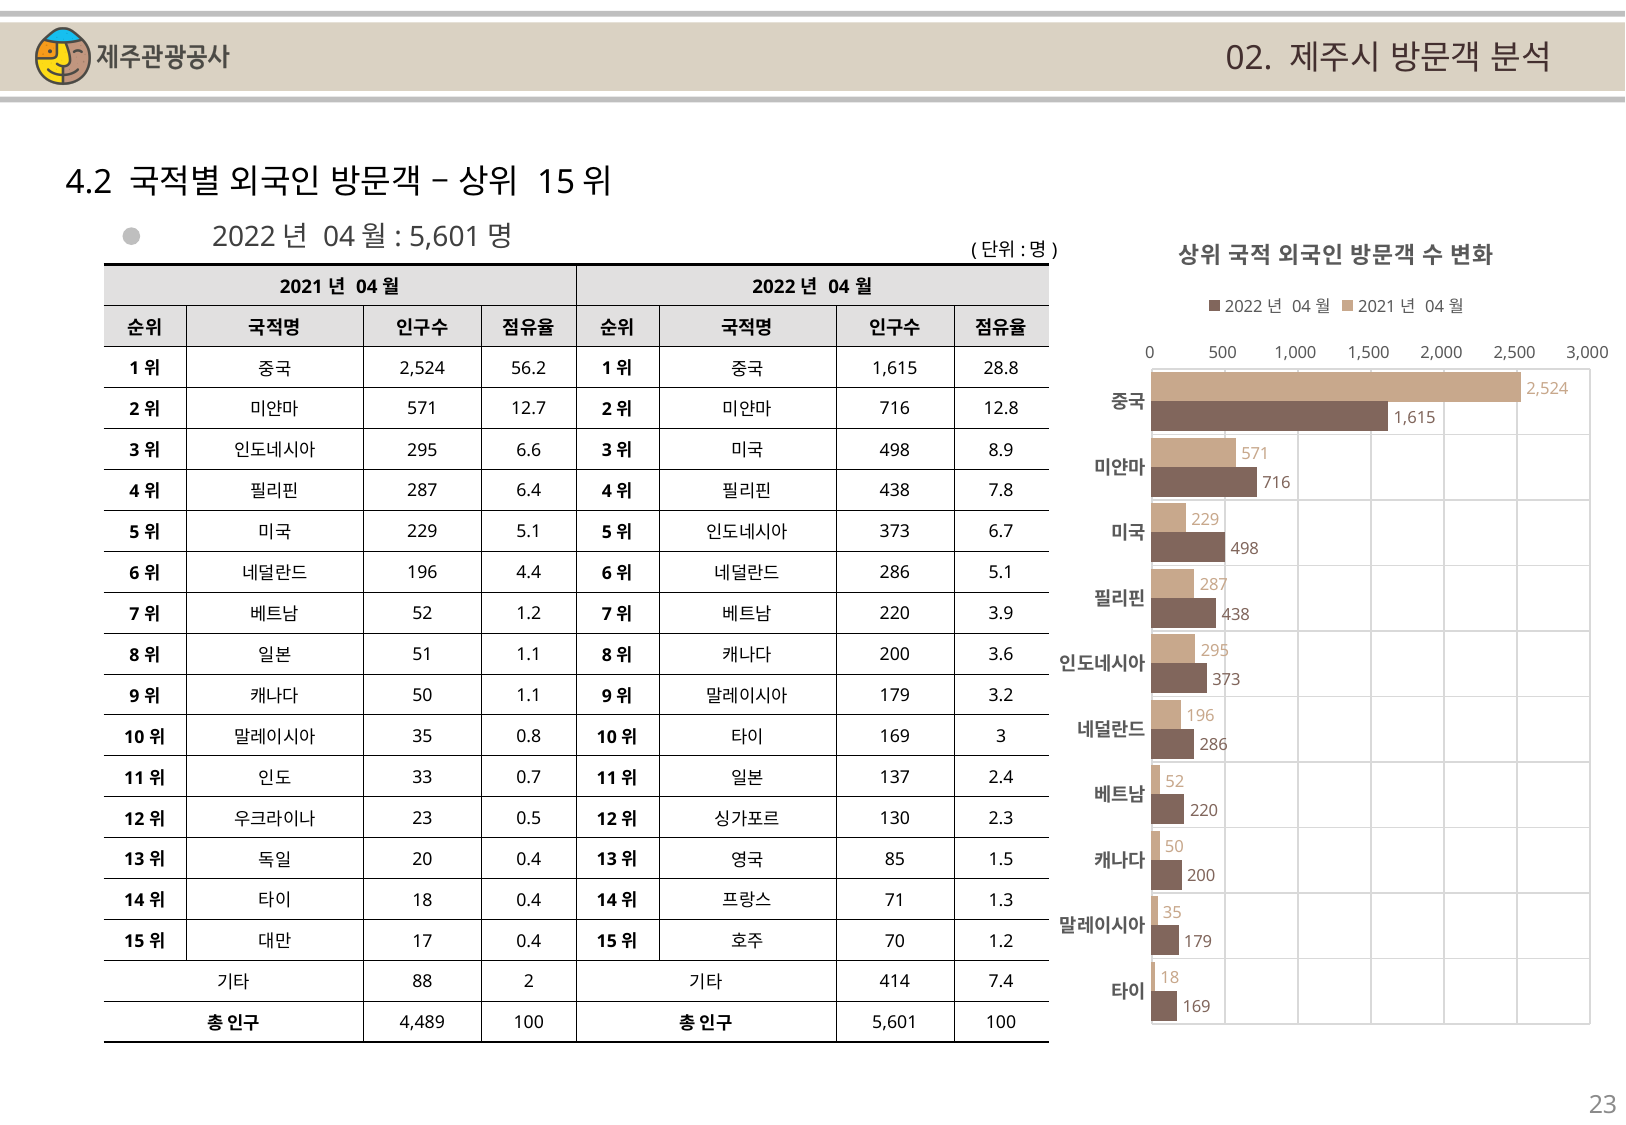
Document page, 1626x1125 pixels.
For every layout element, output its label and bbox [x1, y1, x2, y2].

table_cell [364, 675, 481, 714]
table_cell [482, 838, 576, 878]
table_cell [837, 593, 954, 633]
table_cell [577, 879, 659, 919]
table_cell [955, 756, 1048, 796]
table_cell [104, 920, 186, 960]
table_cell [837, 470, 954, 510]
table_cell [104, 511, 186, 551]
table_cell [660, 552, 836, 592]
table_cell [955, 675, 1048, 714]
table_cell [577, 715, 659, 755]
table_cell [955, 593, 1048, 633]
table_cell [104, 961, 363, 1001]
table_cell [187, 634, 363, 674]
table_cell [187, 879, 363, 919]
table_cell [104, 1002, 363, 1041]
table_cell [187, 306, 363, 346]
table_cell [577, 429, 659, 469]
table_cell [577, 920, 659, 960]
table_cell [660, 797, 836, 837]
table_cell [837, 715, 954, 755]
table_cell [482, 879, 576, 919]
table_cell [104, 552, 186, 592]
table_cell [955, 511, 1048, 551]
text_box [50, 152, 1144, 208]
table_cell [837, 347, 954, 387]
table_cell [577, 756, 659, 796]
table_cell [577, 797, 659, 837]
table_cell [577, 347, 659, 387]
table_cell [577, 388, 659, 428]
table_cell [955, 306, 1048, 346]
table_cell [104, 634, 186, 674]
table_cell [577, 961, 836, 1001]
table_cell [660, 593, 836, 633]
table_cell [660, 756, 836, 796]
table_cell [364, 347, 481, 387]
table_cell [837, 388, 954, 428]
table_cell [660, 388, 836, 428]
table_header [577, 266, 1048, 305]
table_cell [482, 920, 576, 960]
table_cell [364, 470, 481, 510]
table_cell [660, 429, 836, 469]
table_cell [955, 429, 1048, 469]
table_cell [577, 552, 659, 592]
table_cell [482, 511, 576, 551]
table_cell [577, 1002, 836, 1041]
table_cell [104, 838, 186, 878]
table_cell [837, 675, 954, 714]
table_cell [660, 470, 836, 510]
table_cell [955, 715, 1048, 755]
table_cell [104, 715, 186, 755]
table_cell [837, 961, 954, 1001]
table_cell [482, 1002, 576, 1041]
table_cell [364, 1002, 481, 1041]
table_cell [187, 552, 363, 592]
table_cell [364, 593, 481, 633]
table_cell [187, 347, 363, 387]
table_cell [482, 756, 576, 796]
table_cell [187, 756, 363, 796]
table_cell [482, 593, 576, 633]
table_cell [577, 470, 659, 510]
table_cell [187, 920, 363, 960]
table_cell [187, 797, 363, 837]
table_cell [364, 388, 481, 428]
table_cell [482, 552, 576, 592]
table_cell [482, 715, 576, 755]
table_cell [104, 429, 186, 469]
table_cell [482, 429, 576, 469]
table_cell [660, 838, 836, 878]
table_cell [660, 879, 836, 919]
table_cell [187, 838, 363, 878]
table_cell [482, 470, 576, 510]
table_cell [837, 838, 954, 878]
table_cell [482, 634, 576, 674]
table_cell [364, 552, 481, 592]
table_cell [955, 470, 1048, 510]
table_cell [104, 756, 186, 796]
slide_number [1251, 1063, 1618, 1123]
table_cell [660, 347, 836, 387]
table_cell [955, 347, 1048, 387]
table_cell [364, 797, 481, 837]
table_cell [955, 920, 1048, 960]
table_cell [837, 797, 954, 837]
table_cell [482, 388, 576, 428]
table_cell [837, 1002, 954, 1041]
table_cell [837, 429, 954, 469]
picture [31, 26, 232, 87]
table_cell [482, 961, 576, 1001]
text_box [197, 210, 529, 260]
table_cell [104, 797, 186, 837]
table_cell [955, 388, 1048, 428]
text_box [121, 226, 141, 246]
table_cell [104, 593, 186, 633]
table_cell [187, 593, 363, 633]
table_cell [837, 306, 954, 346]
table_cell [837, 552, 954, 592]
table_cell [837, 634, 954, 674]
table_cell [660, 675, 836, 714]
table_cell [837, 511, 954, 551]
text_box [956, 229, 1048, 263]
table_cell [837, 879, 954, 919]
table_cell [364, 838, 481, 878]
table_cell [955, 797, 1048, 837]
table_cell [104, 879, 186, 919]
table_cell [577, 511, 659, 551]
table_cell [955, 1002, 1048, 1041]
table_cell [577, 306, 659, 346]
table_cell [187, 470, 363, 510]
table_cell [660, 511, 836, 551]
table_header [104, 266, 576, 305]
table_cell [660, 634, 836, 674]
table_cell [660, 920, 836, 960]
table_cell [364, 511, 481, 551]
table_cell [364, 715, 481, 755]
table_cell [187, 511, 363, 551]
table_cell [955, 838, 1048, 878]
table_cell [104, 347, 186, 387]
table_cell [837, 920, 954, 960]
table_cell [364, 306, 481, 346]
table_cell [955, 879, 1048, 919]
table_cell [187, 715, 363, 755]
table_cell [187, 429, 363, 469]
table_cell [104, 675, 186, 714]
table_cell [660, 715, 836, 755]
table_cell [364, 879, 481, 919]
table_cell [577, 634, 659, 674]
table_cell [837, 756, 954, 796]
table_cell [187, 675, 363, 714]
table_cell [577, 838, 659, 878]
table_cell [187, 388, 363, 428]
text_box [1042, 28, 1595, 84]
table_cell [482, 797, 576, 837]
table_cell [955, 552, 1048, 592]
table_cell [364, 756, 481, 796]
table_cell [660, 306, 836, 346]
chart [1048, 205, 1625, 1041]
table_cell [577, 675, 659, 714]
table_cell [104, 470, 186, 510]
table_cell [955, 961, 1048, 1001]
table_cell [364, 429, 481, 469]
table_cell [482, 306, 576, 346]
table_cell [364, 920, 481, 960]
table_cell [955, 634, 1048, 674]
table_cell [104, 388, 186, 428]
table_cell [104, 306, 186, 346]
table_cell [364, 634, 481, 674]
table_cell [482, 675, 576, 714]
table_cell [364, 961, 481, 1001]
table_cell [482, 347, 576, 387]
table_cell [577, 593, 659, 633]
